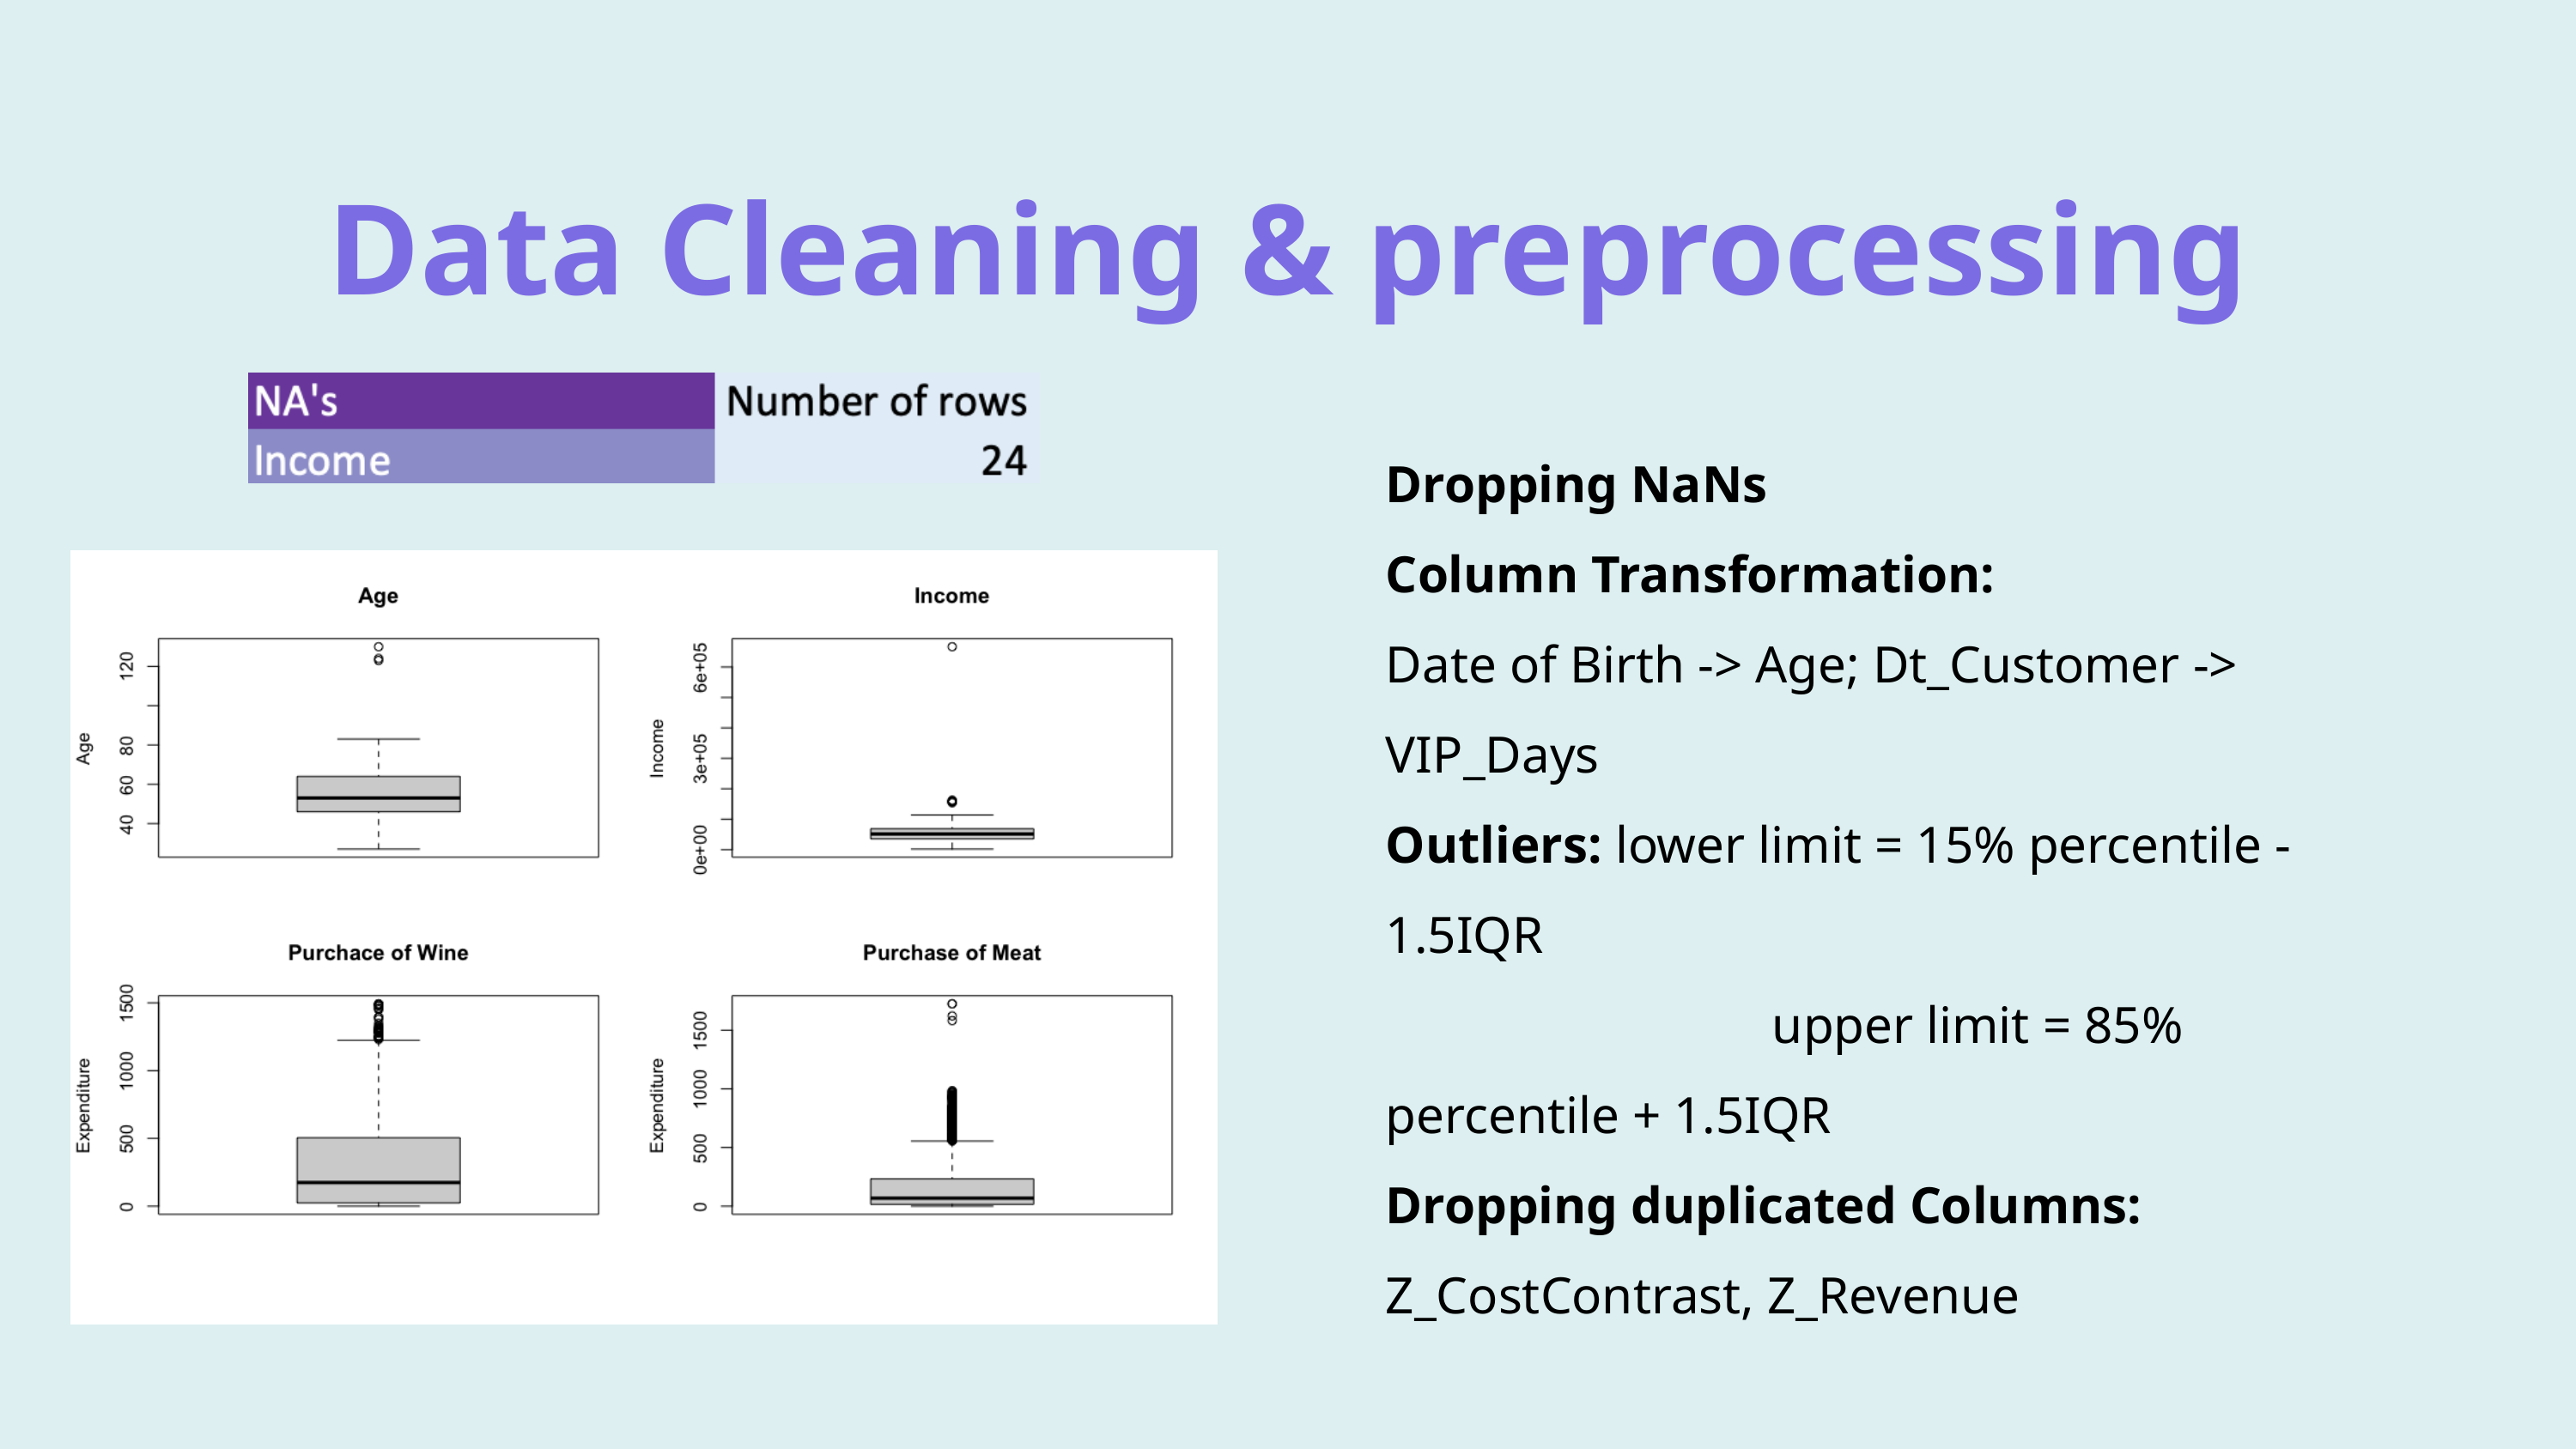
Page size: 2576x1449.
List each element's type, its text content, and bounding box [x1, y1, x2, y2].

picture [70, 550, 1218, 1325]
text_box Dropping NaNs Column Transformation: Date of Birth -> Age; Dt_Customer -> VIP_Days Outliers: lower limit = 15% percentile - 1.5IQR upper limit = 85% percentile + 1.5IQR Dropping duplicated Columns: Z_CostContrast, Z_Revenue Results: 2240 rows * 29 cols -> 1977 rows * 27 cols [1372, 409, 2427, 1449]
picture [247, 373, 1041, 483]
text_box Data Cleaning & preprocessing [144, 153, 2432, 320]
